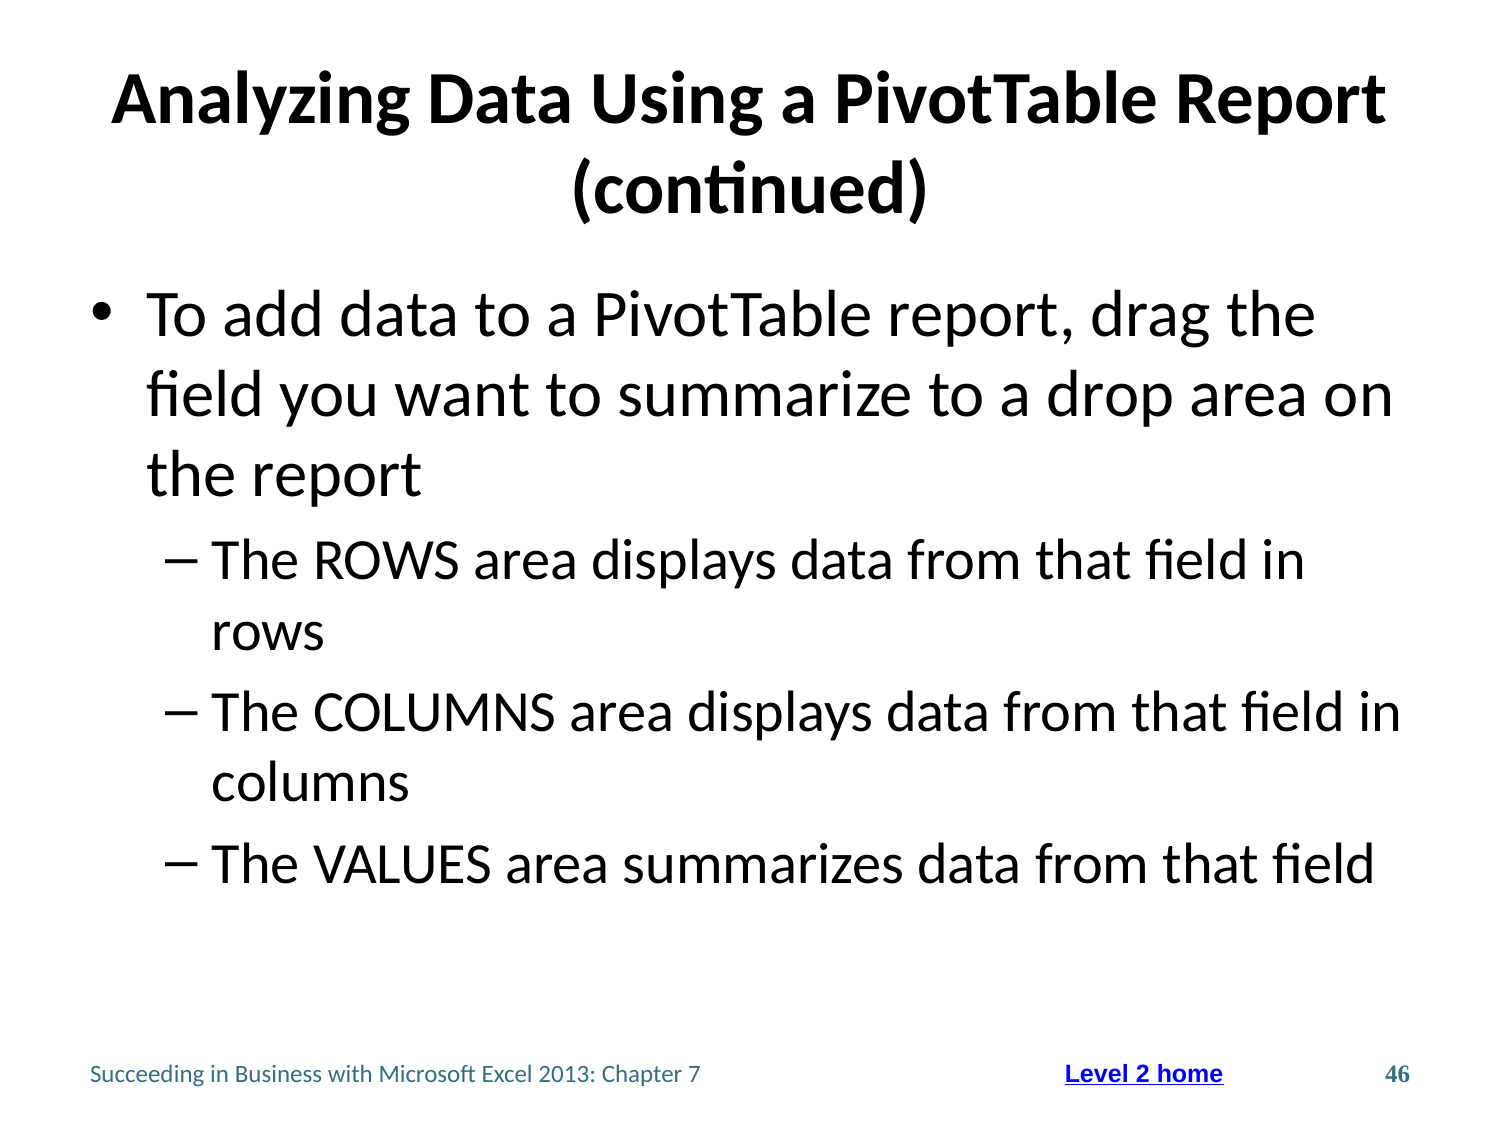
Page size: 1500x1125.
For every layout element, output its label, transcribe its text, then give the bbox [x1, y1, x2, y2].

slide_number 46 [1074, 1042, 1425, 1103]
footer Succeeding in Business with Microsoft Excel 2013: Chapter 7 [75, 1042, 963, 1103]
title Analyzing Data Using a PivotTable Report (continued) [75, 45, 1425, 233]
text_box Level 2 home [1049, 1050, 1288, 1095]
list To add data to a PivotTable report, drag the field you want to summarize to a drop area on the report The ROWS area displays data from that field in rows The COLUMNS area displays data from that field in columns The VALUES area summarizes data from that field [75, 262, 1425, 1005]
